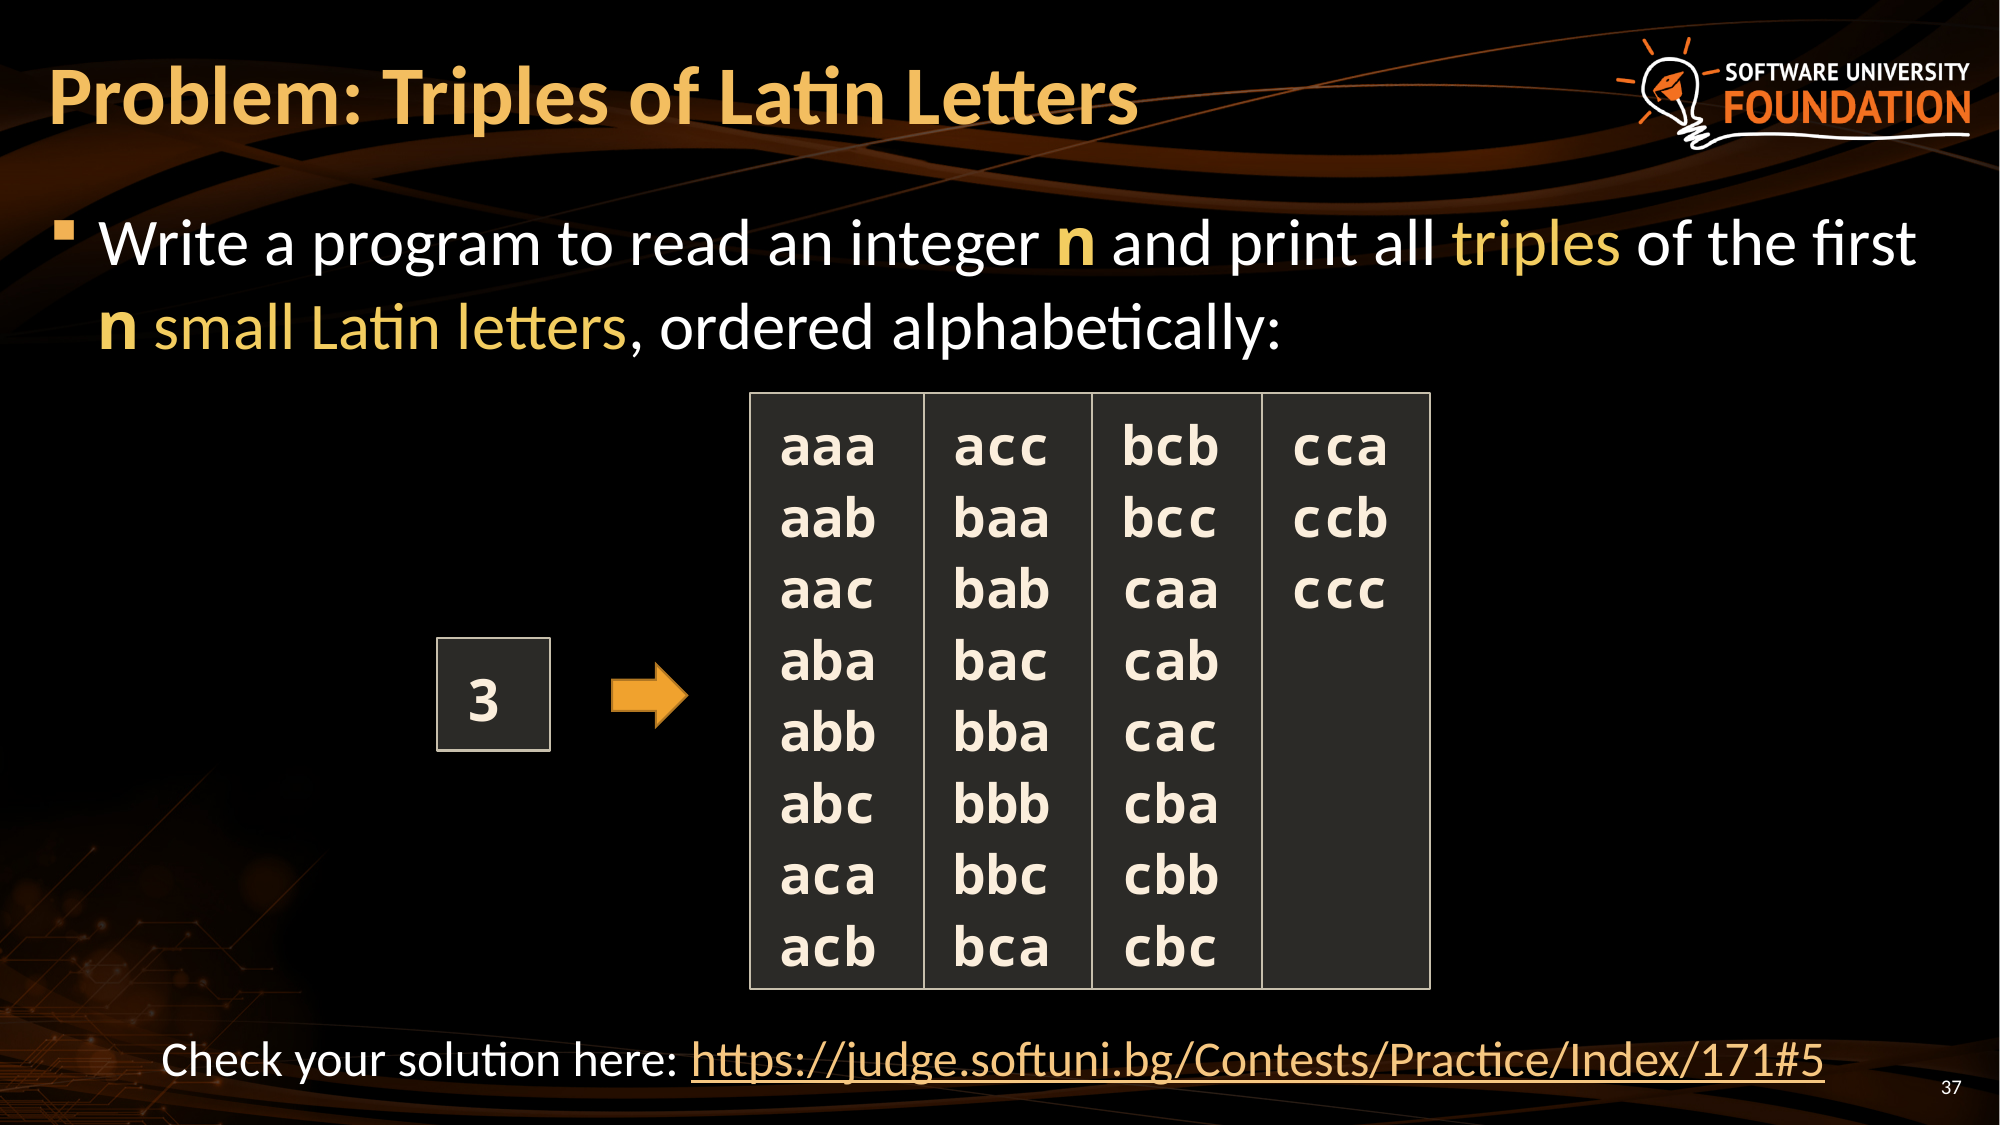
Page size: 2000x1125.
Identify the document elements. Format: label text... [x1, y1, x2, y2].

list Write a program to read an integer n and print all triples of the first n small Latin letters, ordered alphabetically: [31, 188, 1968, 1103]
text_box 3 [437, 638, 550, 751]
text_box acc baa bab bac bba bbb bbc bca [924, 393, 1092, 989]
picture [0, 0, 2000, 1125]
title Problem: Triples of Latin Letters [30, 6, 1602, 189]
text_box bcb bcc caa cab cac cba cbb cbc [1092, 393, 1262, 989]
text_box [611, 661, 689, 730]
text_box aaa aab aac aba abb abc aca acb [749, 393, 924, 989]
text_box cca ccb ccc [1262, 393, 1431, 989]
text_box Check your solution here: https://judge.softuni.bg/Contests/Practice/Index/171#5 [124, 1019, 1863, 1095]
